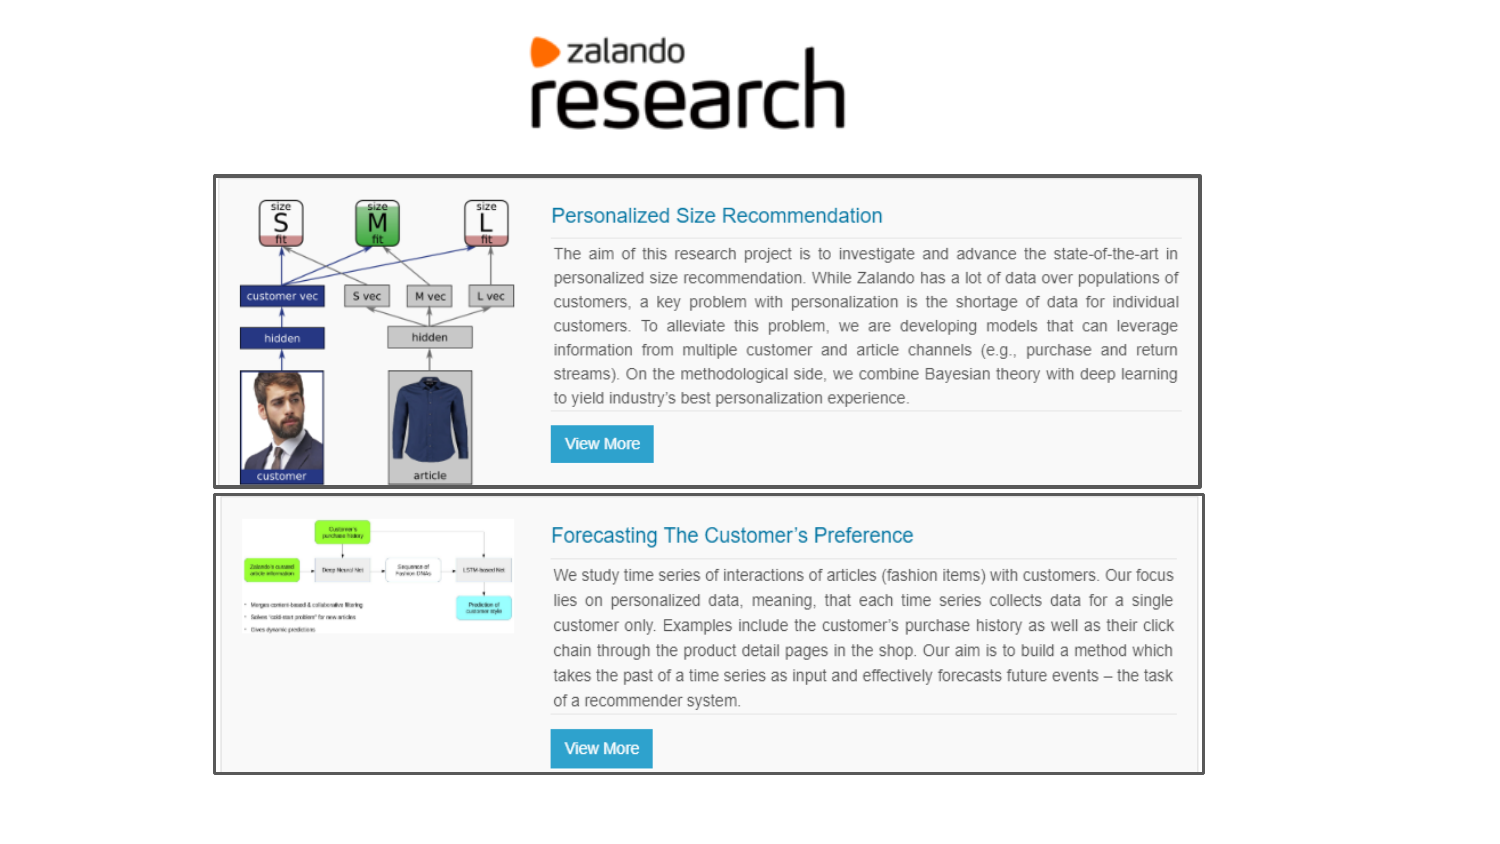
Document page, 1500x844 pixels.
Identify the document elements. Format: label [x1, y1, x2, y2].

picture [496, 10, 946, 174]
picture [216, 177, 1199, 486]
picture [216, 495, 1203, 772]
